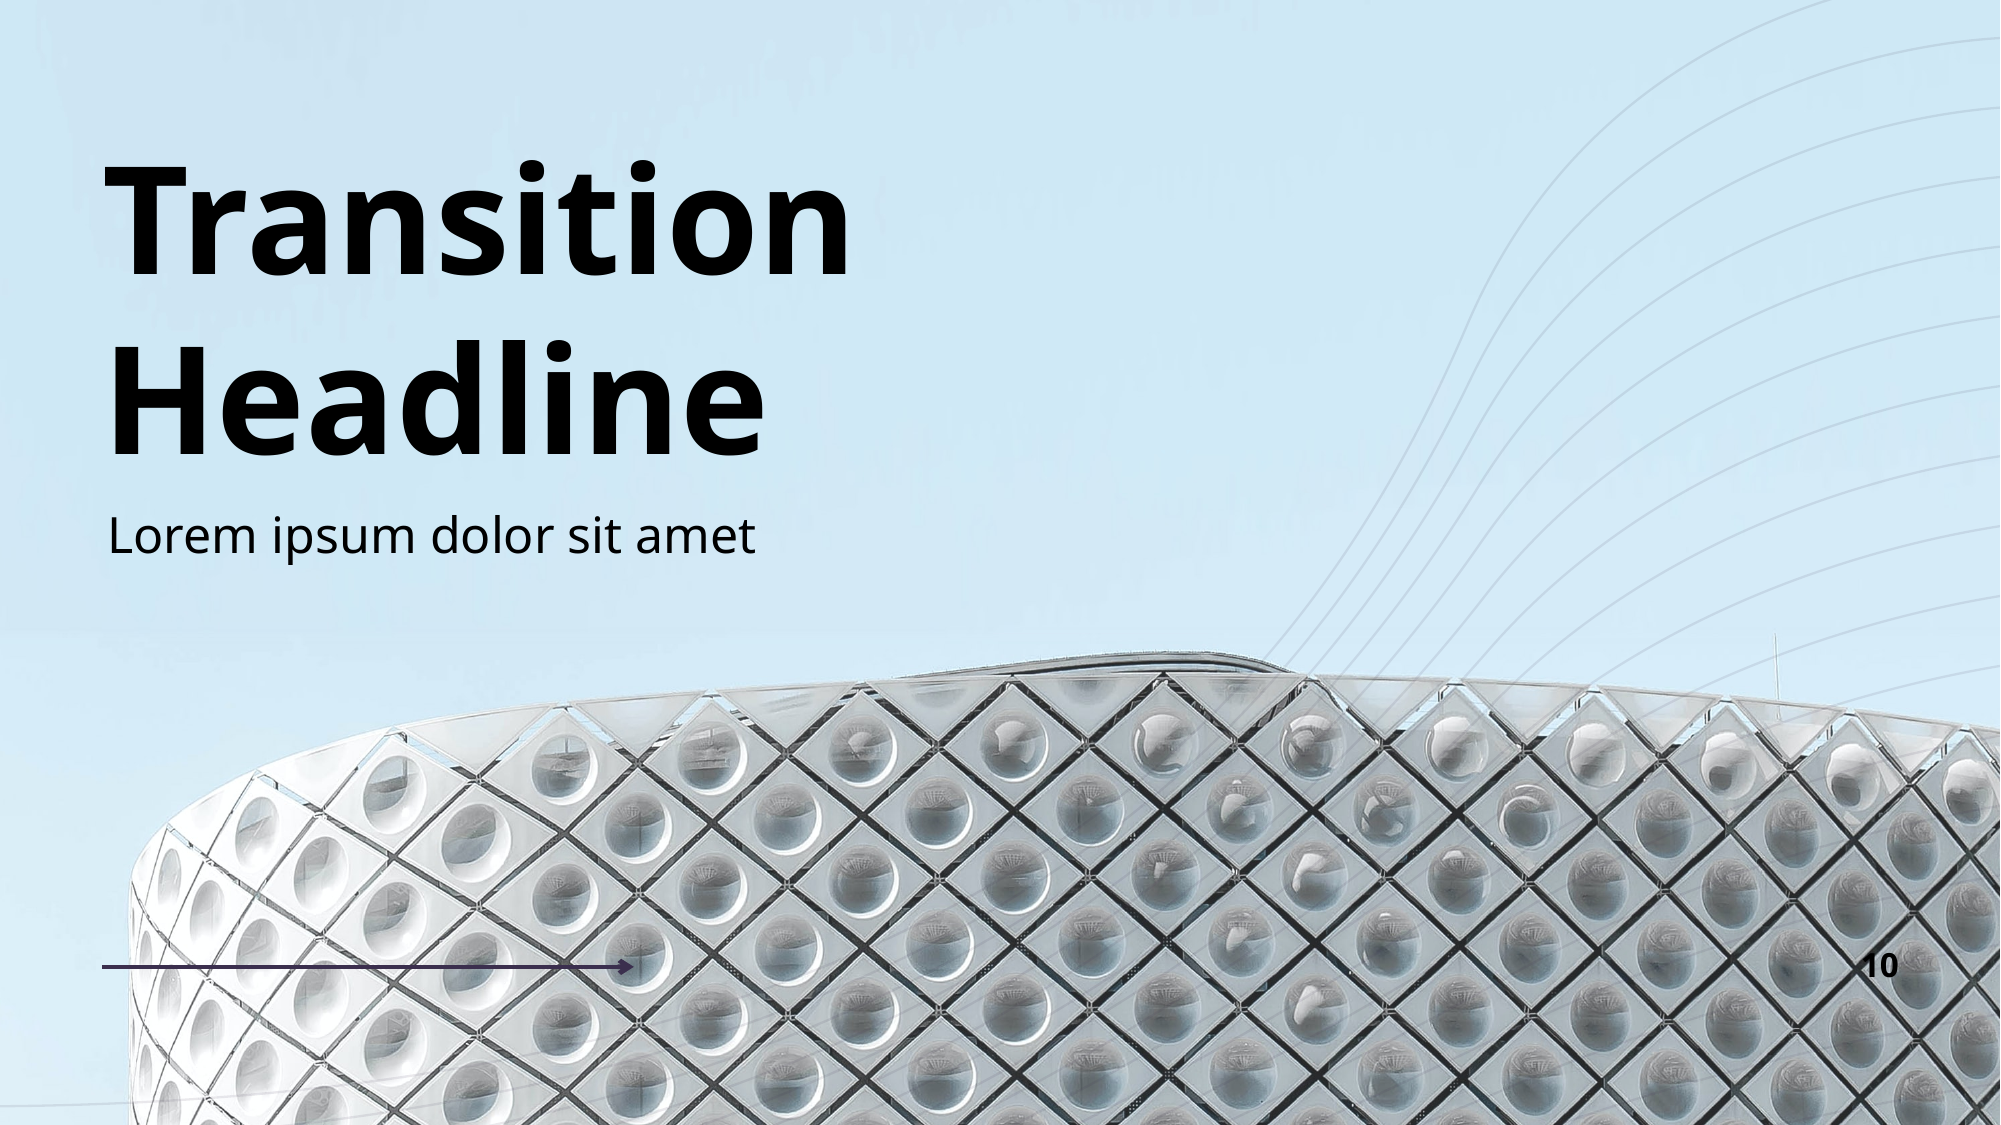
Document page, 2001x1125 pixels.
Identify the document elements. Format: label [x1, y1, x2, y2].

text_box [0, 0, 2000, 1125]
